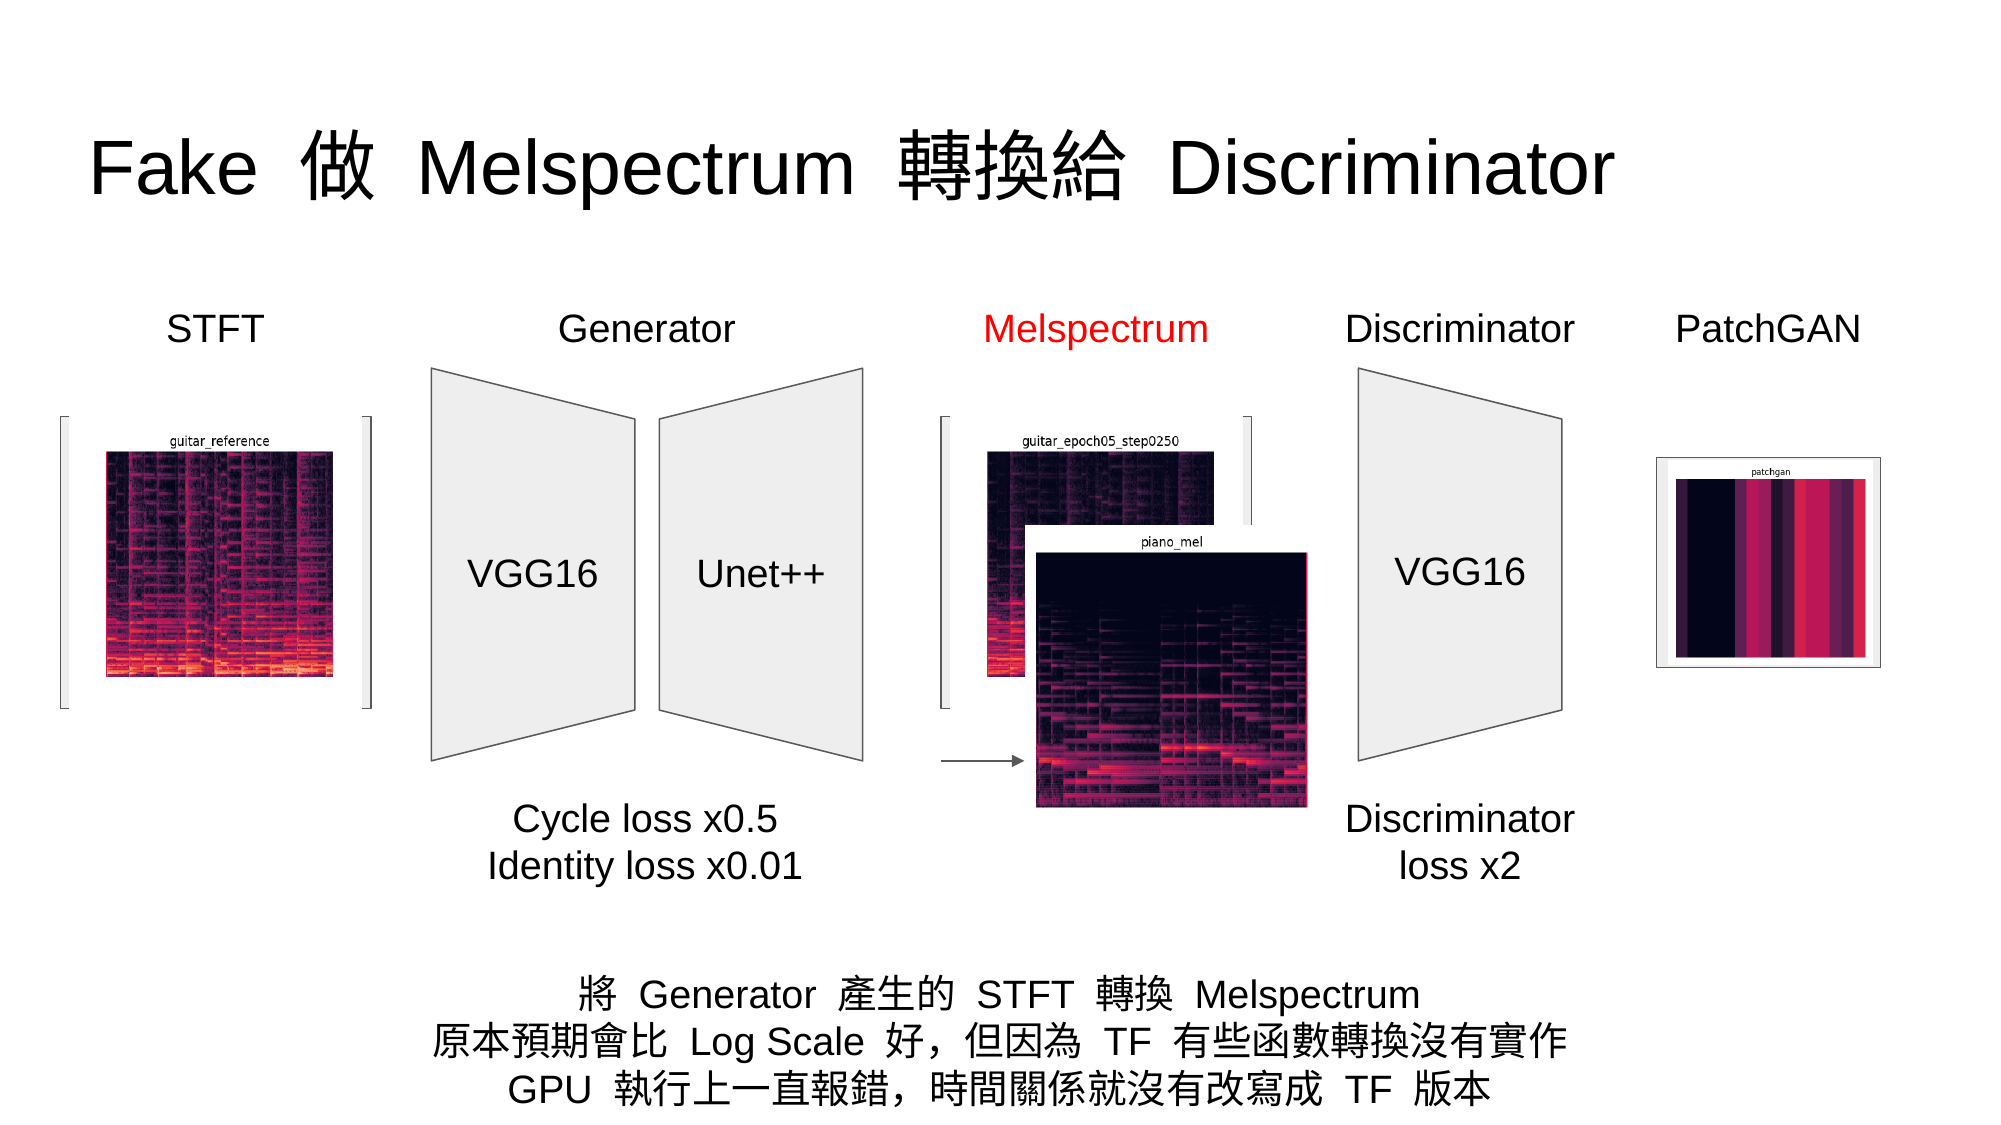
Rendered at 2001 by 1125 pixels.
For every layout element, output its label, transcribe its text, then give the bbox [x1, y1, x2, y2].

text_box Generator [431, 282, 863, 357]
text_box [659, 368, 863, 761]
text_box [1656, 457, 1881, 668]
text_box [431, 368, 635, 761]
text_box Unet++ [660, 527, 862, 602]
text_box [1243, 416, 1252, 524]
text_box VGG16 [432, 527, 634, 602]
text_box [1358, 368, 1562, 761]
text_box Discriminator loss x2 [1304, 772, 1616, 899]
text_box Cycle loss x0.5 Identity loss x0.01 [429, 772, 861, 899]
text_box [362, 416, 371, 709]
text_box VGG16 [1360, 525, 1561, 600]
text_box Discriminator [1317, 282, 1603, 357]
text_box 將 Generator 產生的 STFT 轉換 Melspectrum 原本預期會比 Log Scale 好，但因為 TF 有些函數轉換沒有實作 GPU 執行上一直報錯，時間關係就沒有改寫成 TF 版本 [216, 948, 1784, 1125]
picture [1668, 460, 1873, 665]
text_box [941, 416, 949, 709]
picture [69, 416, 362, 709]
text_box [60, 416, 68, 709]
text_box STFT [115, 282, 316, 357]
title Fake 做 Melspectrum 轉換給 Discriminator [68, 97, 1932, 223]
text_box Melspectrum [941, 282, 1252, 357]
text_box PatchGAN [1648, 282, 1888, 357]
picture [950, 416, 1318, 818]
